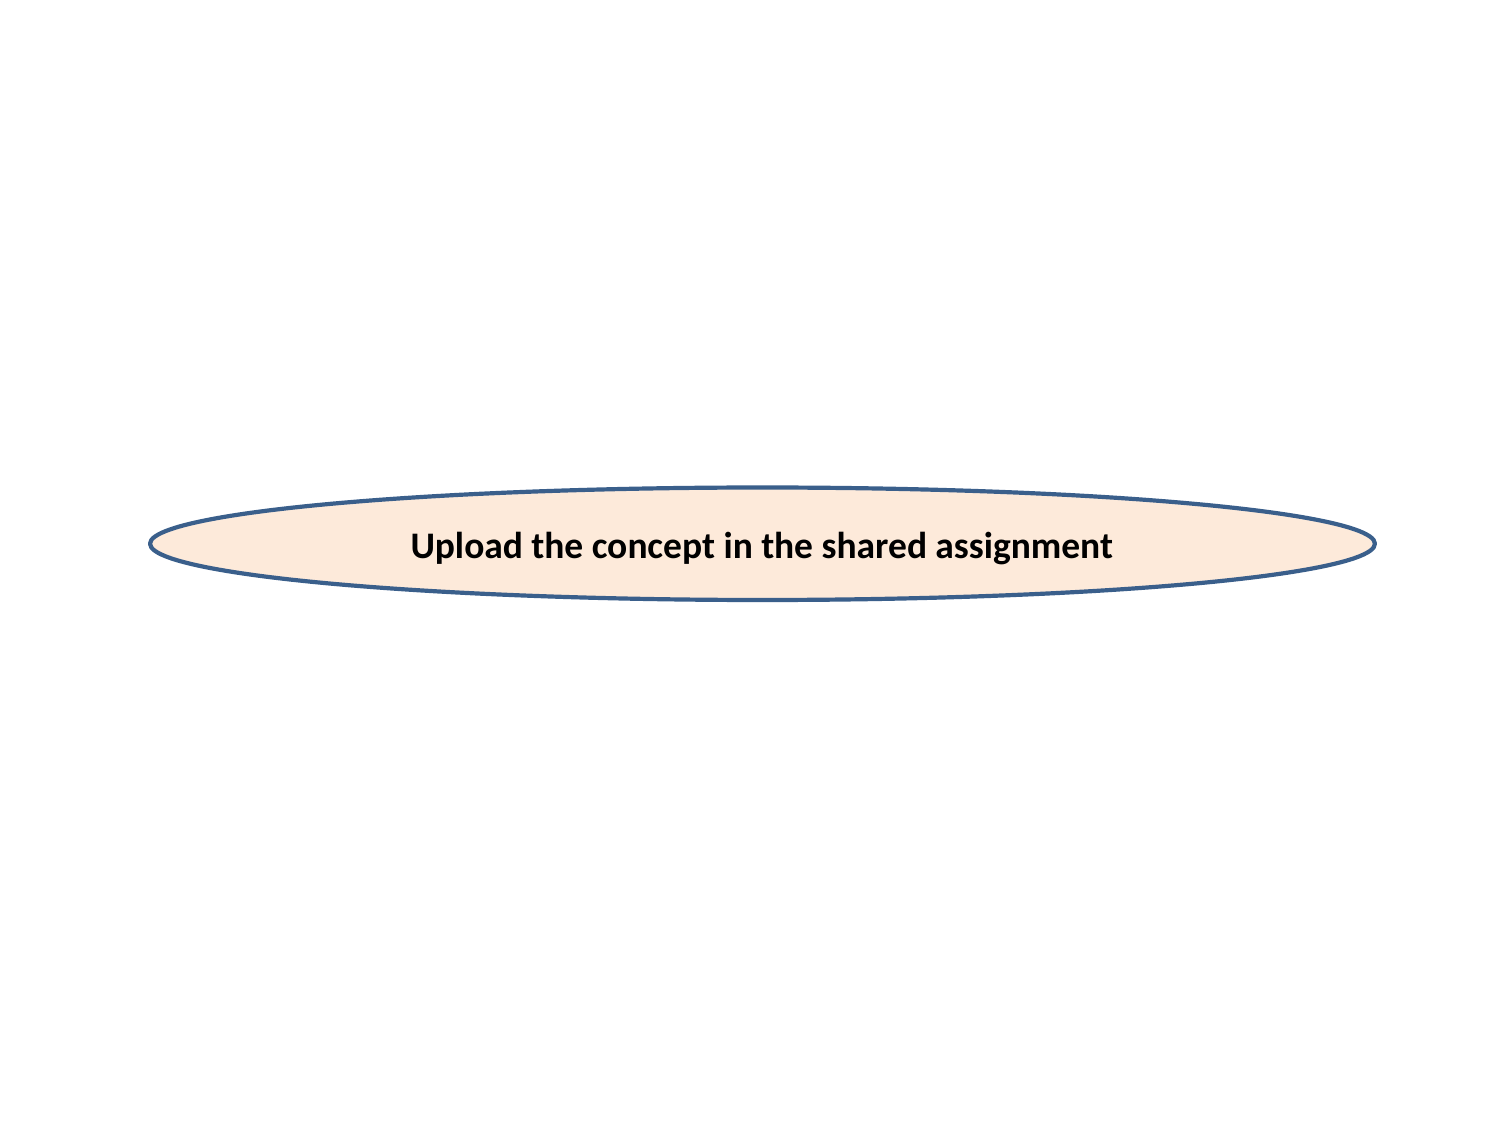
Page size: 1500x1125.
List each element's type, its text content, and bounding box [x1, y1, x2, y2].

text_box Upload the concept in the shared assignment [148, 485, 1377, 603]
